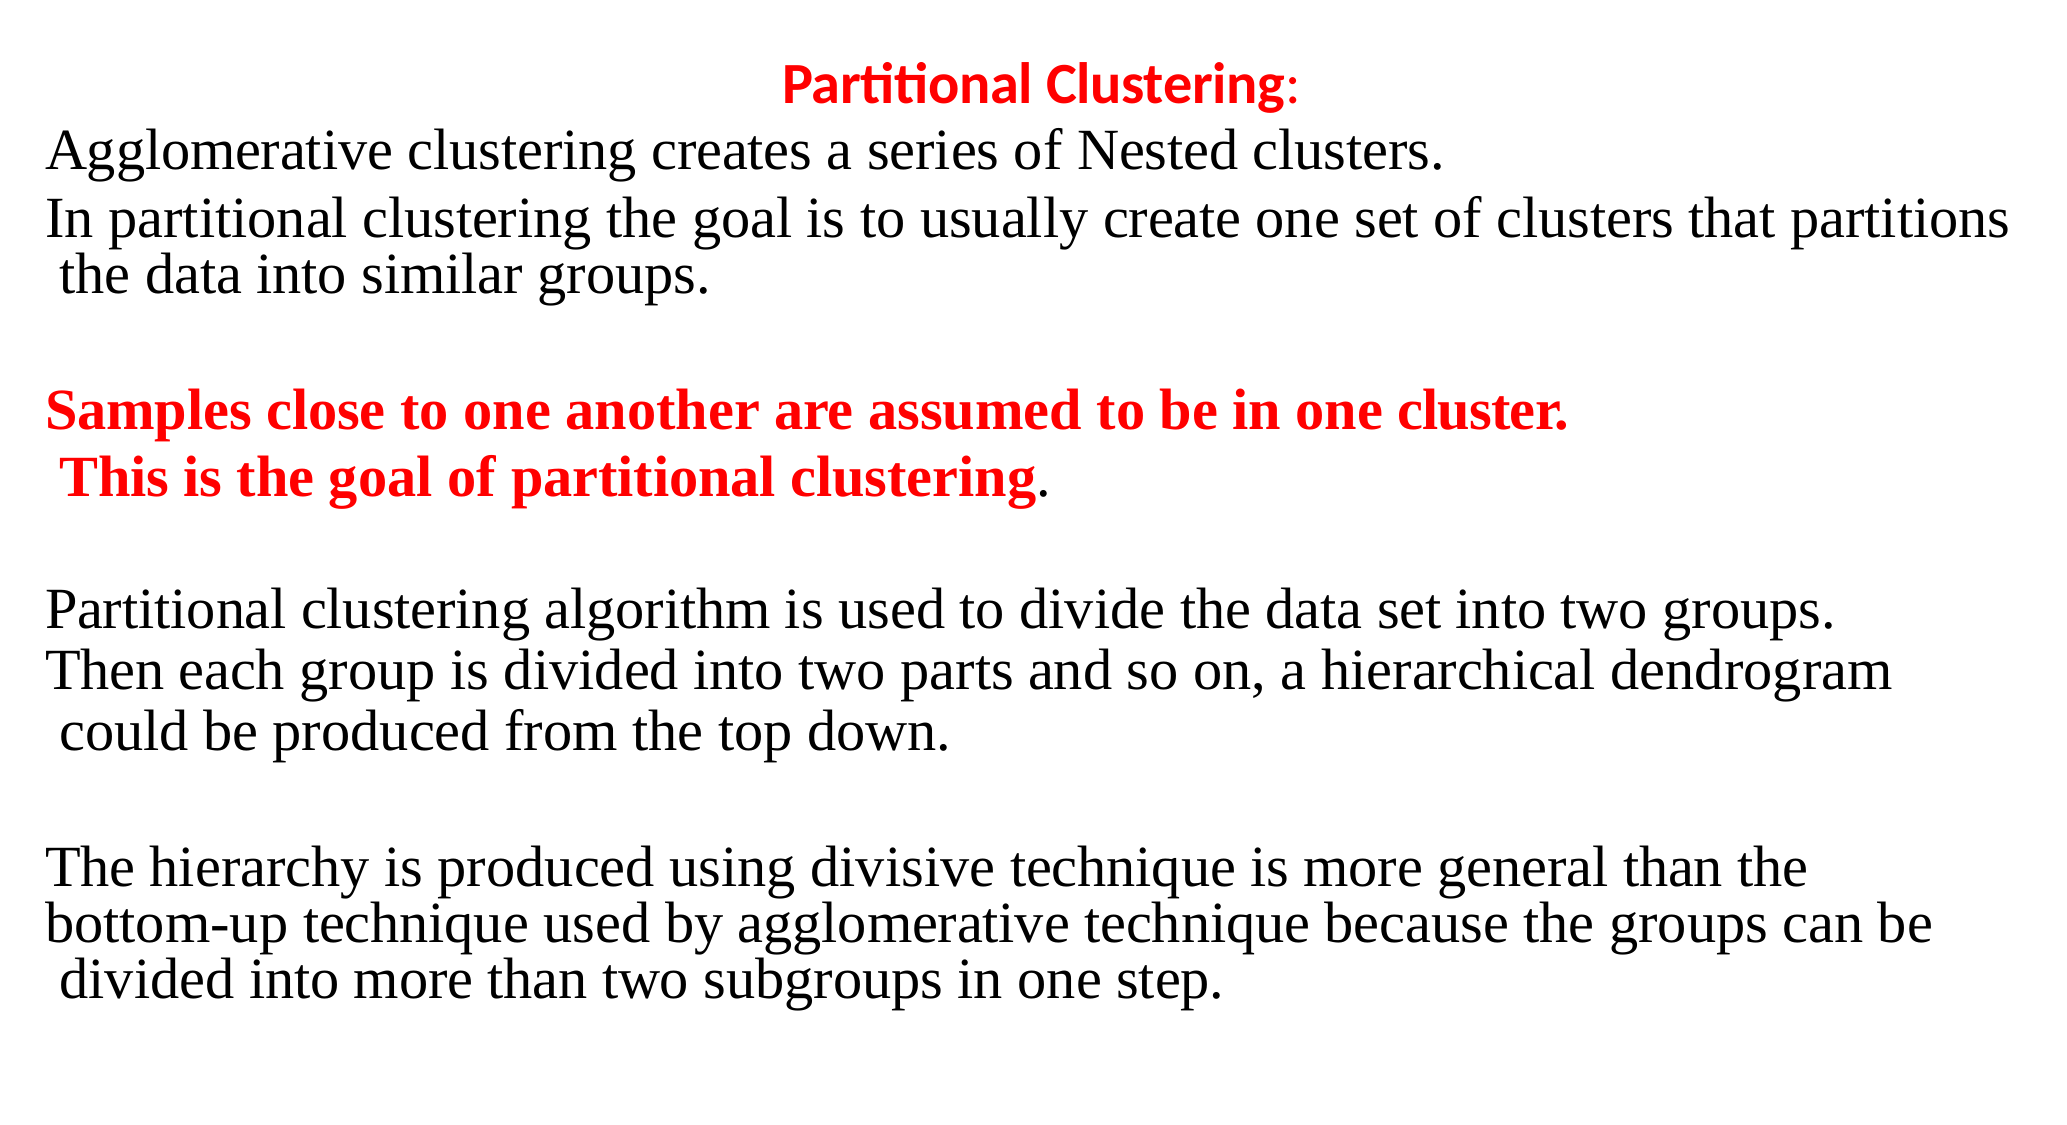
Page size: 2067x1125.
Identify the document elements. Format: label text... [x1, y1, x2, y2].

text_box Partitional Clustering: Agglomerative clustering creates a series of Nested clusters. In partitional clustering the goal is to usually create one set of clusters that partitions the data into similar groups. Samples close to one another are assumed to be in one cluster. This is the goal of partitional clustering. Partitional clustering algorithm is used to divide the data set into two groups. Then each group is divided into two parts and so on, a hierarchical dendrogram could be produced from the top down. The hierarchy is produced using divisive technique is more general than the bottom-up technique used by agglomerative technique because the groups can be divided into more than two subgroups in one step. [42, 45, 2014, 1010]
